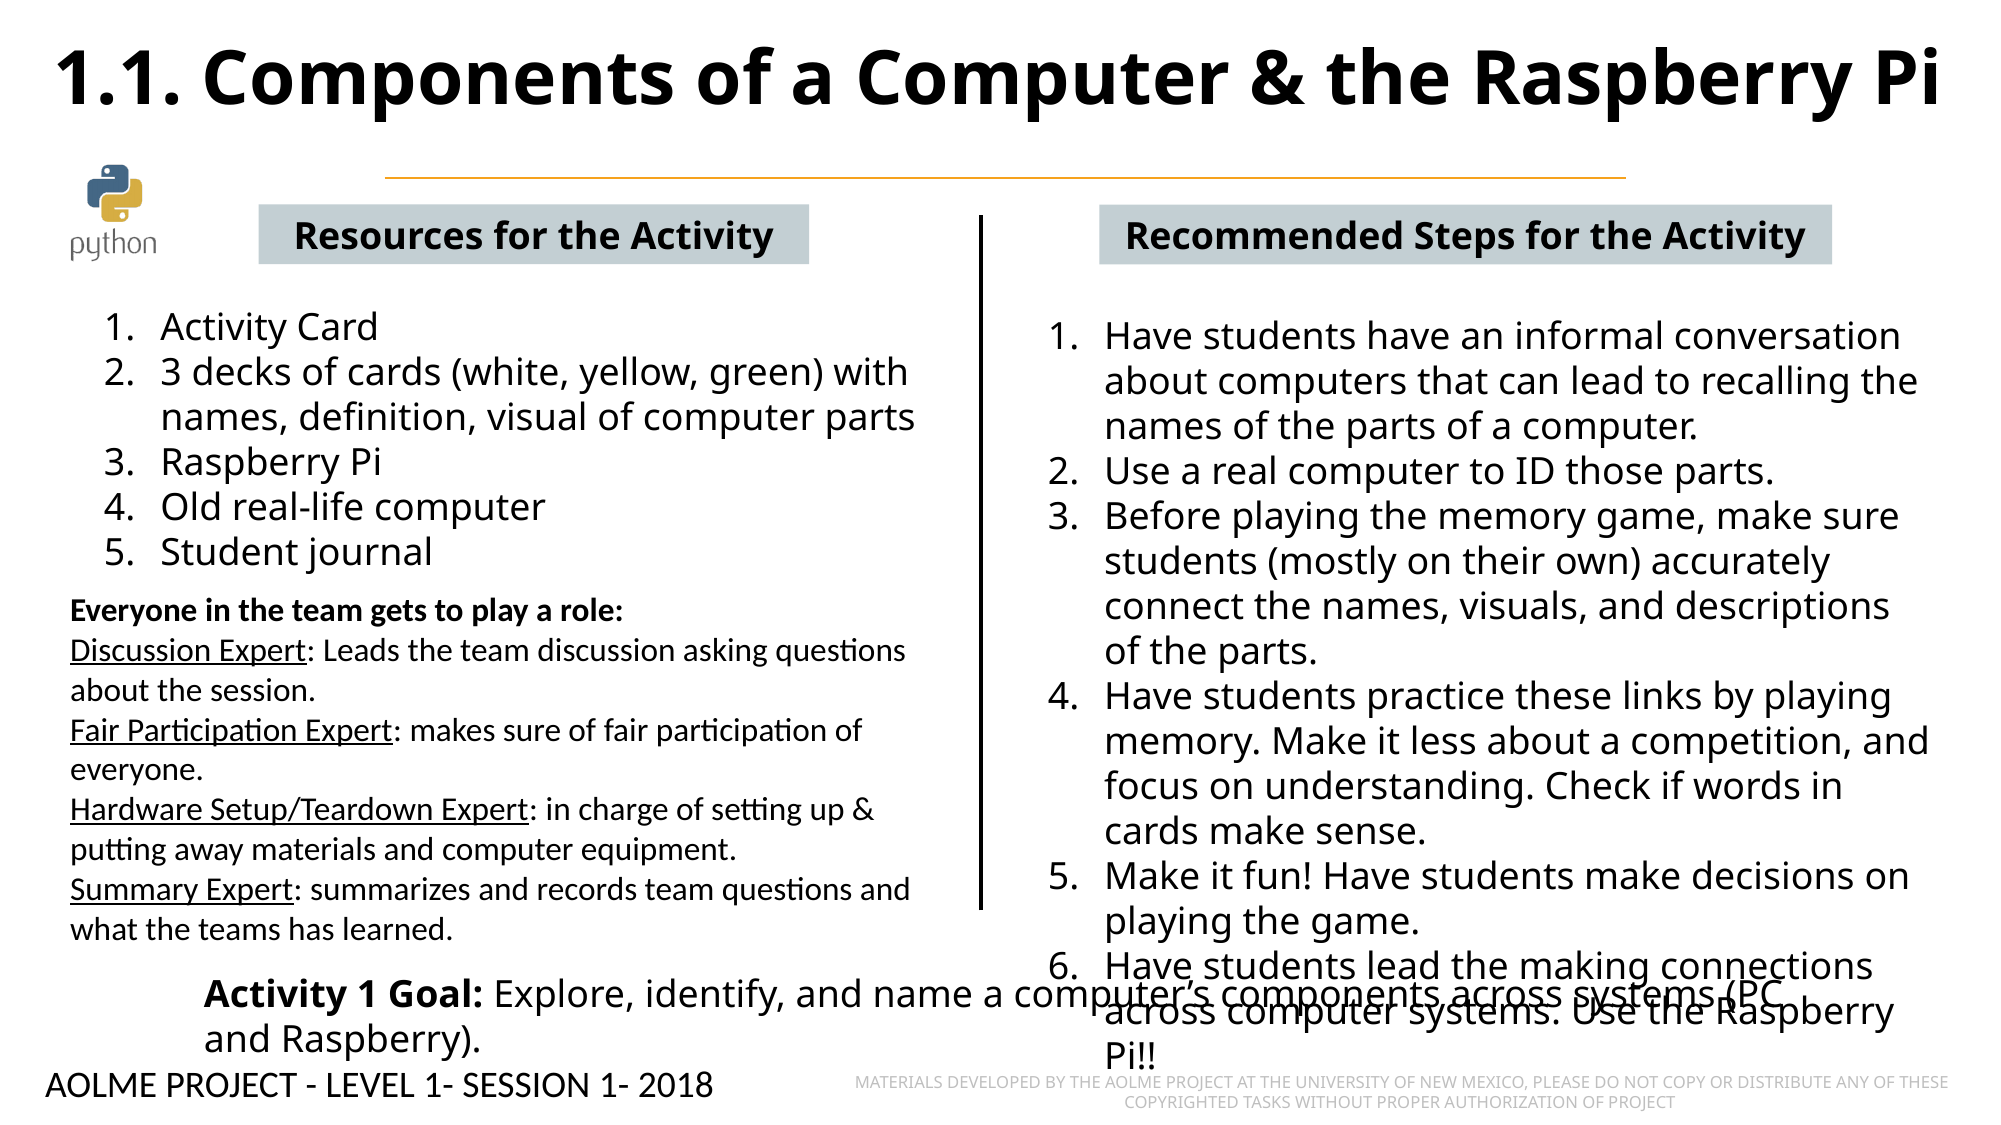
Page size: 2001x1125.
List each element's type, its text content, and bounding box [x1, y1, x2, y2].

text_box Resources for the Activity [258, 204, 810, 265]
text_box Activity 1 Goal: Explore, identify, and name a computer’s components across systems (PC and Raspberry). [189, 962, 1833, 1068]
text_box Recommended Steps for the Activity [1099, 204, 1833, 265]
picture [55, 162, 172, 265]
text_box Everyone in the team gets to play a role: Discussion Expert: Leads the team discussion asking questions about the session. Fair Participation Expert: makes sure of fair participation of everyone. Hardware Setup/Teardown Expert: in charge of setting up & putting away materials and computer equipment. Summary Expert: summarizes and records team questions and what the teams has learned. [55, 580, 954, 955]
text_box AOLME PROJECT - LEVEL 1- SESSION 1- 2018 [30, 1053, 740, 1113]
text_box 1.1. Components of a Computer & the Raspberry Pi [38, 22, 1981, 127]
text_box Have students have an informal conversation about computers that can lead to recalling the names of the parts of a computer. Use a real computer to ID those parts. Before playing the memory game, make sure students (mostly on their own) accurately connect the names, visuals, and descriptions of the parts. Have students practice these links by playing memory. Make it less about a competition, and focus on understanding. Check if words in cards make sense. Make it fun! Have students make decisions on playing the game. Have students lead the making connections across computer systems. Use the Raspberry Pi!! [1030, 304, 1950, 1085]
text_box MATERIALS DEVELOPED BY THE AOLME PROJECT AT THE UNIVERSITY OF NEW MEXICO, PLEASE DO NOT COPY OR DISTRIBUTE ANY OF THESE COPYRIGHTED TASKS WITHOUT PROPER AUTHORIZATION OF PROJECT [808, 1064, 1997, 1120]
text_box Activity Card 3 decks of cards (white, yellow, green) with names, definition, visual of computer parts Raspberry Pi Old real-life computer Student journal [86, 295, 932, 580]
